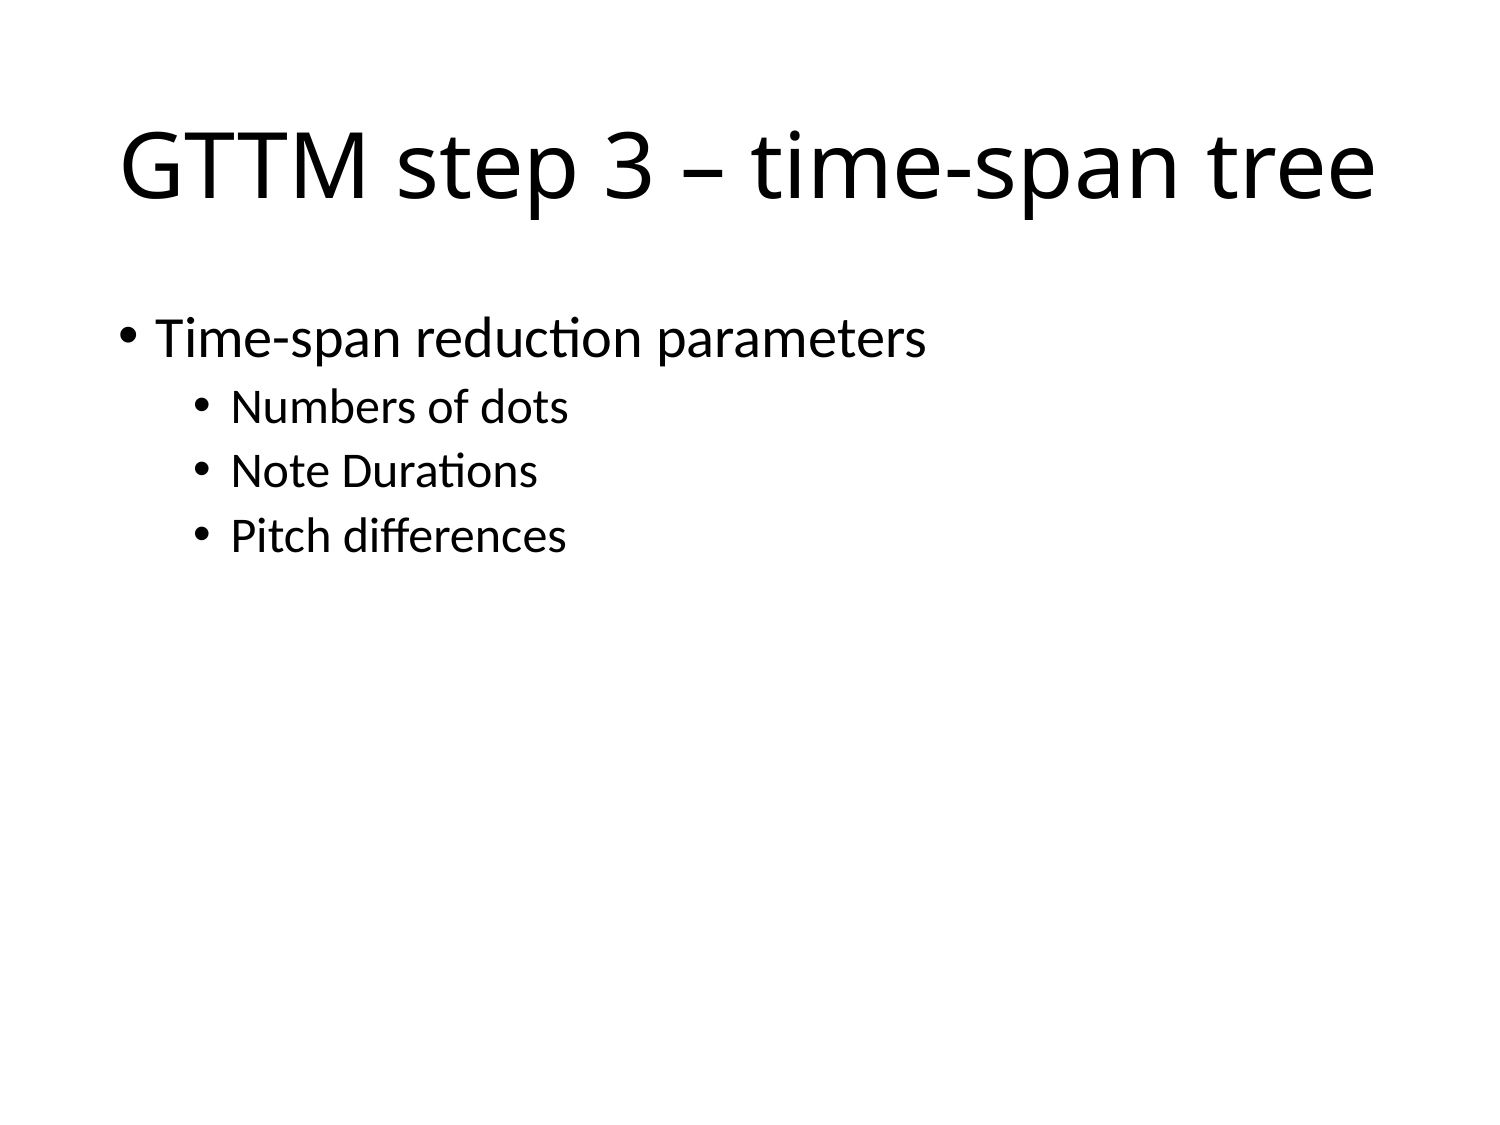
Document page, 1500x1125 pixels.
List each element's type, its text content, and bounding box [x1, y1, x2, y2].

title GTTM step 3 – time-span tree [103, 59, 1397, 278]
list Time-span reduction parameters Numbers of dots Note Durations Pitch differences [103, 299, 1397, 1014]
